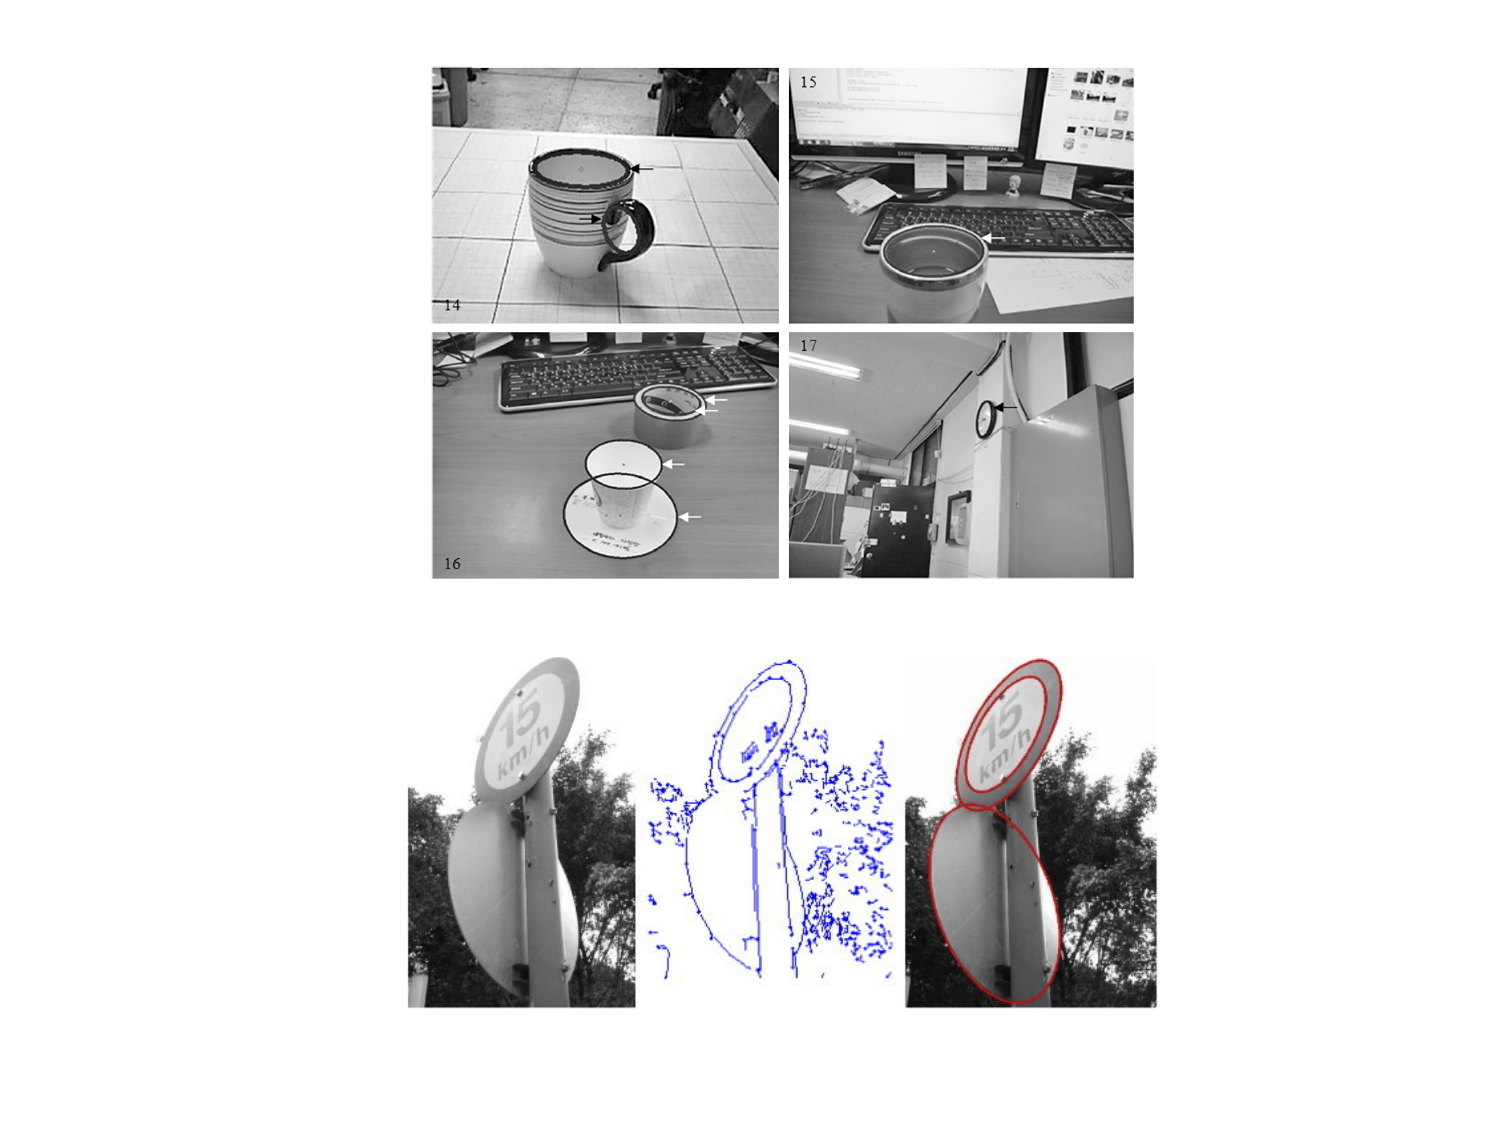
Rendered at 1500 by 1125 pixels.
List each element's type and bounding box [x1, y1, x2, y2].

picture [407, 656, 1158, 1009]
picture [430, 66, 1134, 580]
